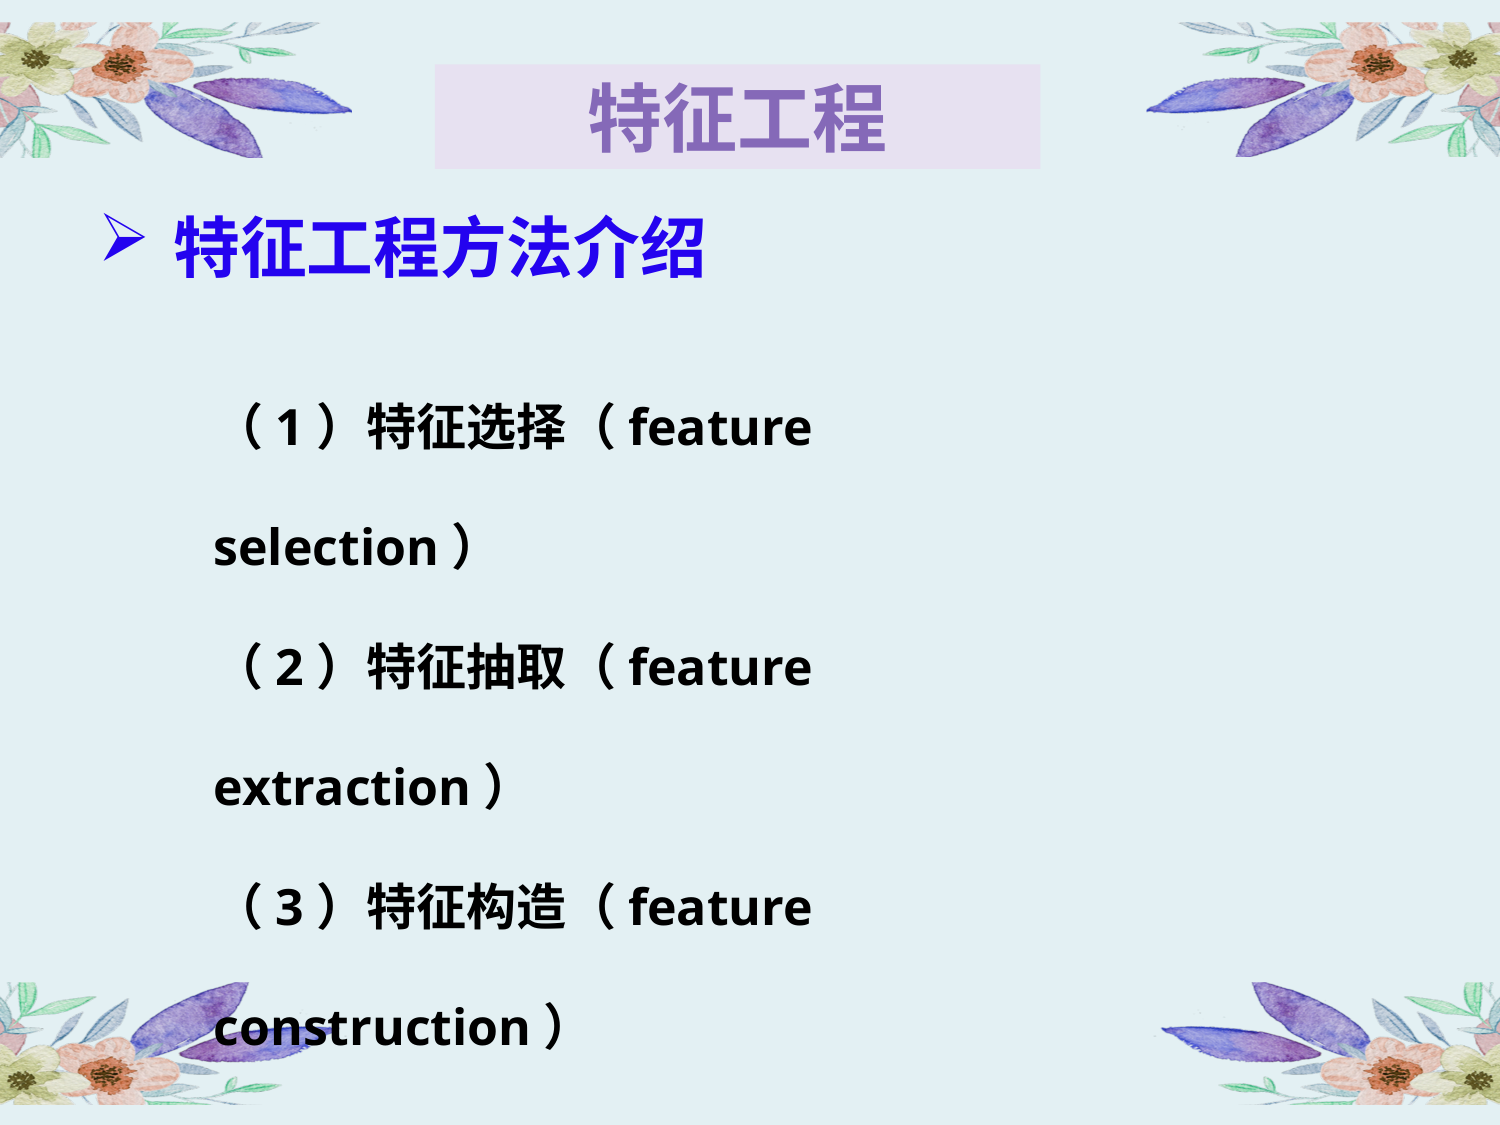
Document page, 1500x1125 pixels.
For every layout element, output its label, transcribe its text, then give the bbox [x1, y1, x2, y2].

text_box 特征工程方法介绍 [98, 181, 896, 286]
text_box （1）特征选择（feature selection） （2）特征抽取（feature extraction） （3）特征构造（feature construction） [198, 328, 1127, 1064]
picture [1147, 23, 1500, 157]
picture [0, 983, 464, 1105]
picture [0, 23, 352, 158]
text_box 特征工程 [434, 64, 1041, 169]
picture [1036, 983, 1500, 1105]
